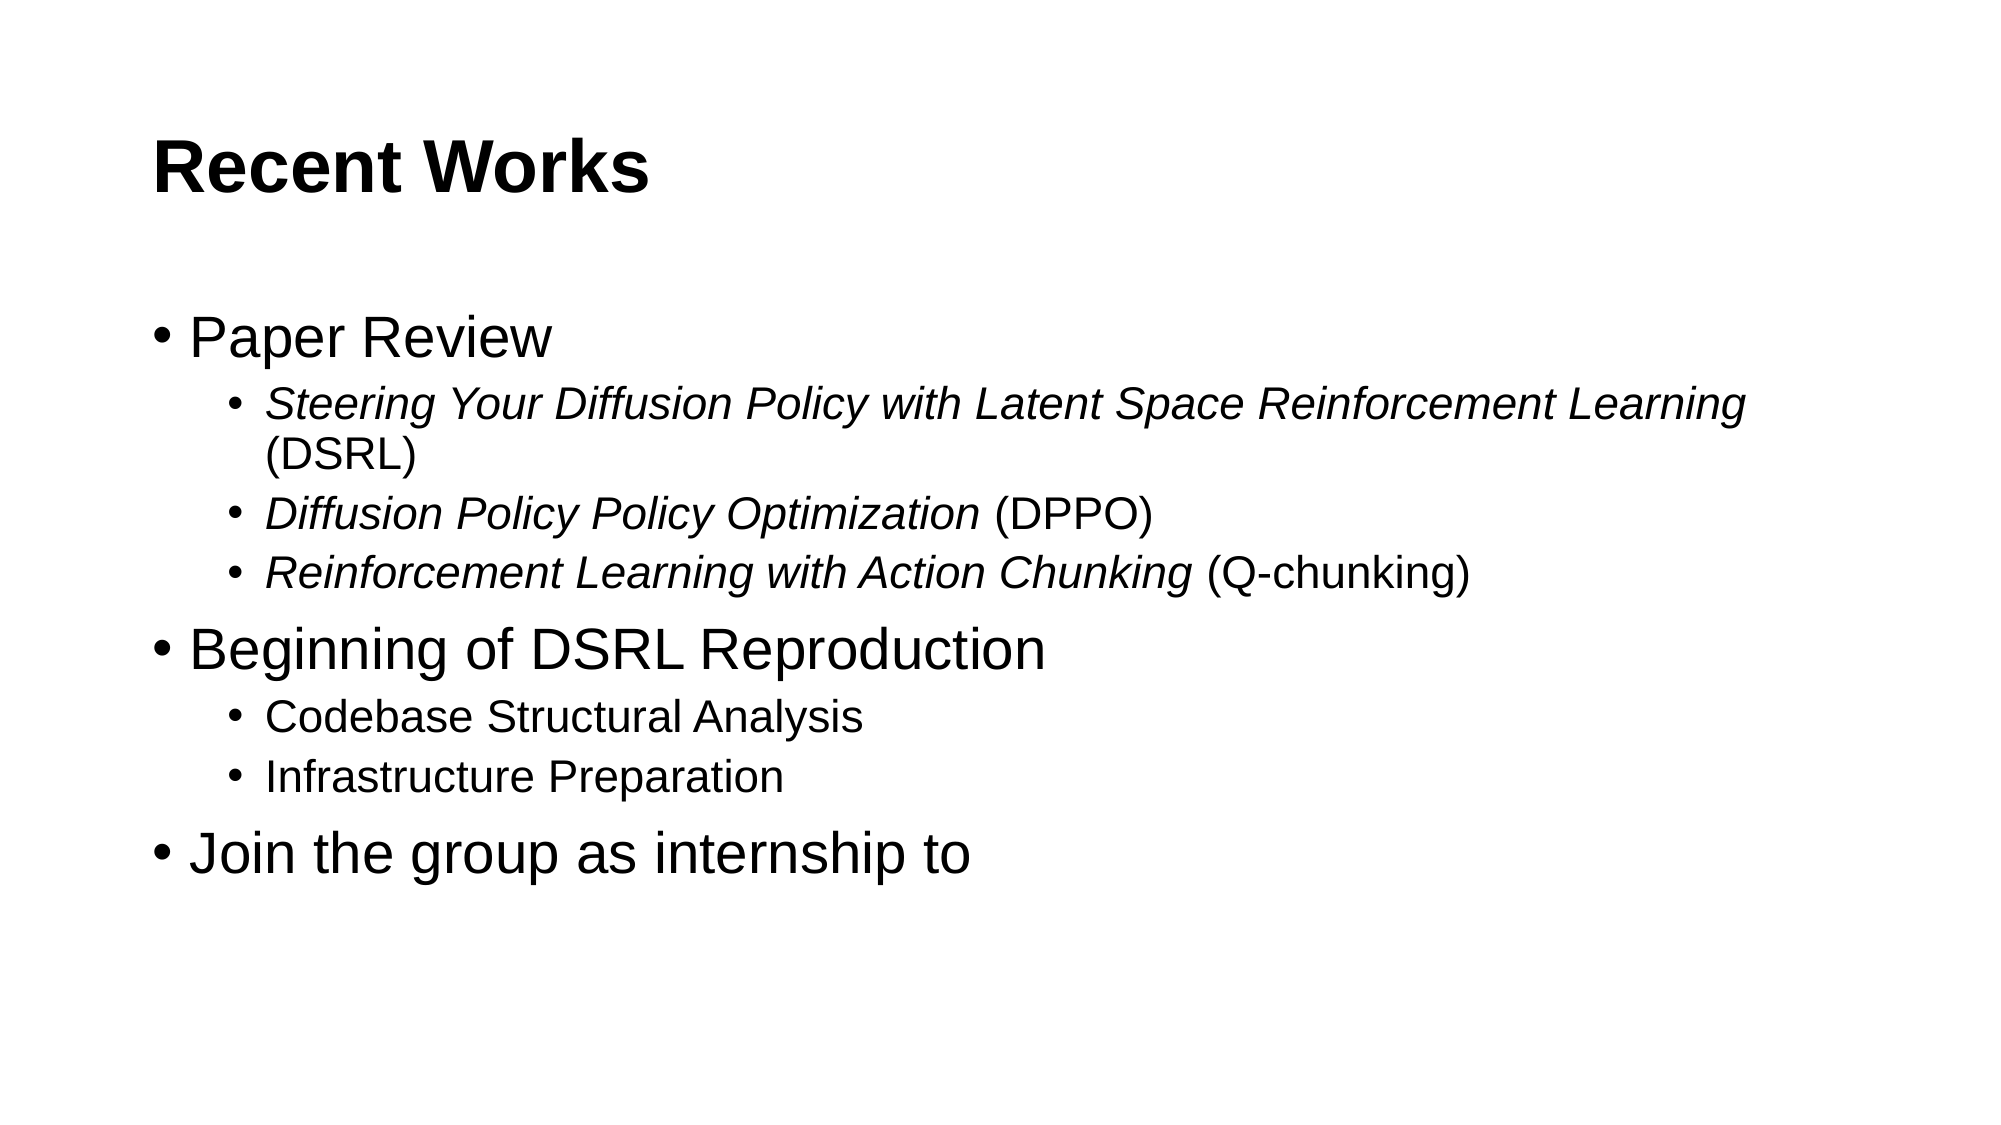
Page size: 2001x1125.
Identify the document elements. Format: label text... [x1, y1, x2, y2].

list Paper Review Steering Your Diffusion Policy with Latent Space Reinforcement Learning (DSRL) Diffusion Policy Policy Optimization (DPPO) Reinforcement Learning with Action Chunking (Q-chunking) Beginning of DSRL Reproduction Codebase Structural Analysis Infrastructure Preparation Join the group as internship to [137, 299, 1863, 1014]
title Recent Works [137, 59, 1863, 278]
